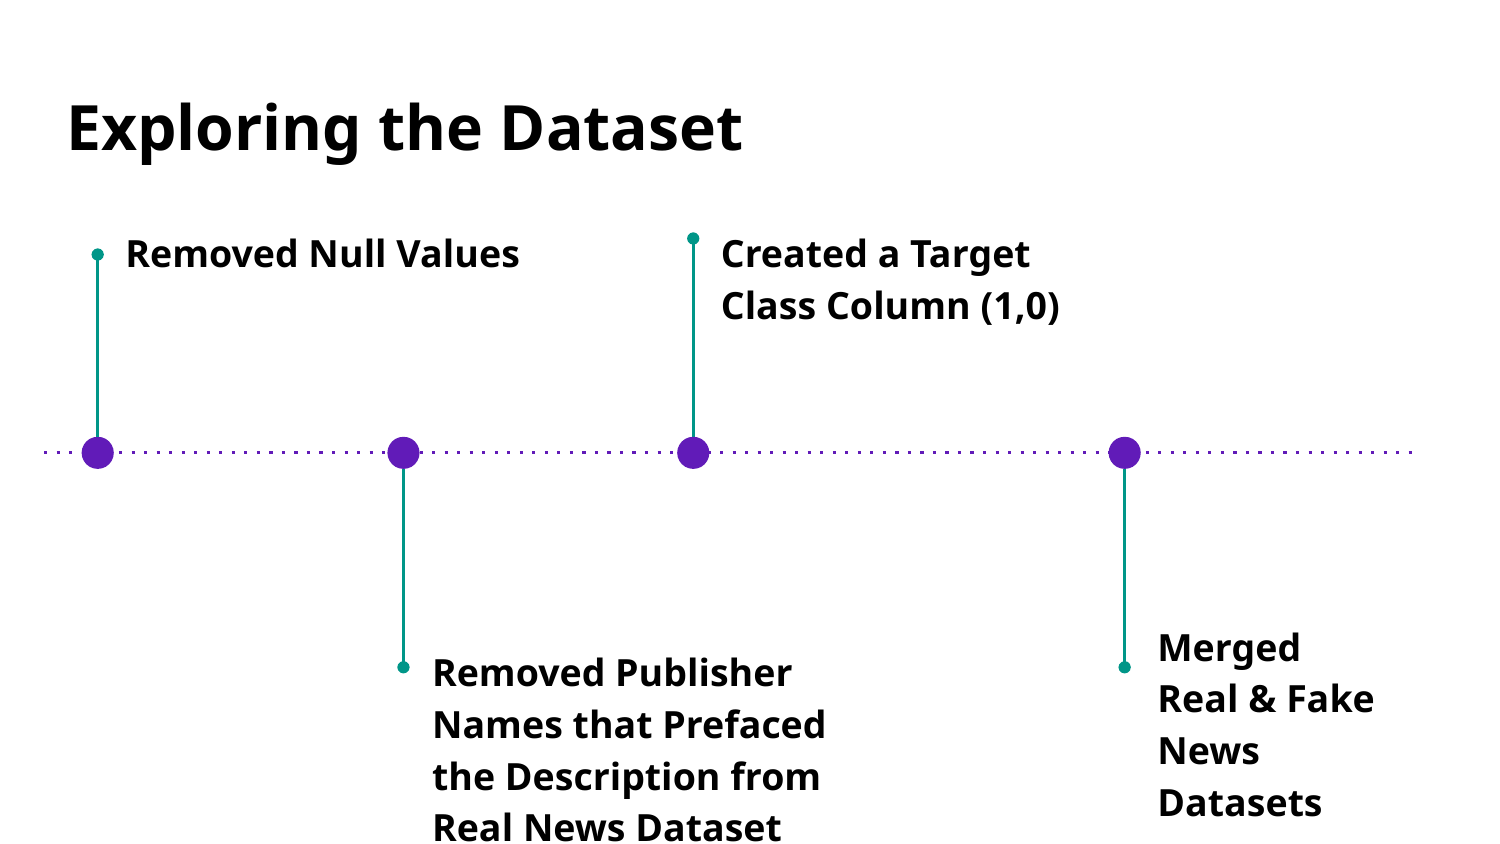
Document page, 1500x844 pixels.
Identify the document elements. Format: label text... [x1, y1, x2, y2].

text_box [1108, 436, 1141, 668]
list Removed Publisher Names that Prefaced the Description from Real News Dataset [416, 627, 854, 787]
list Merged Real & Fake News Datasets [1142, 601, 1394, 762]
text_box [676, 238, 710, 470]
title Exploring the Dataset [51, 72, 1449, 176]
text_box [387, 436, 420, 668]
list Removed Null Values [110, 208, 547, 368]
list Created a Target Class Column (1,0) [705, 208, 1143, 368]
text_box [81, 254, 115, 470]
